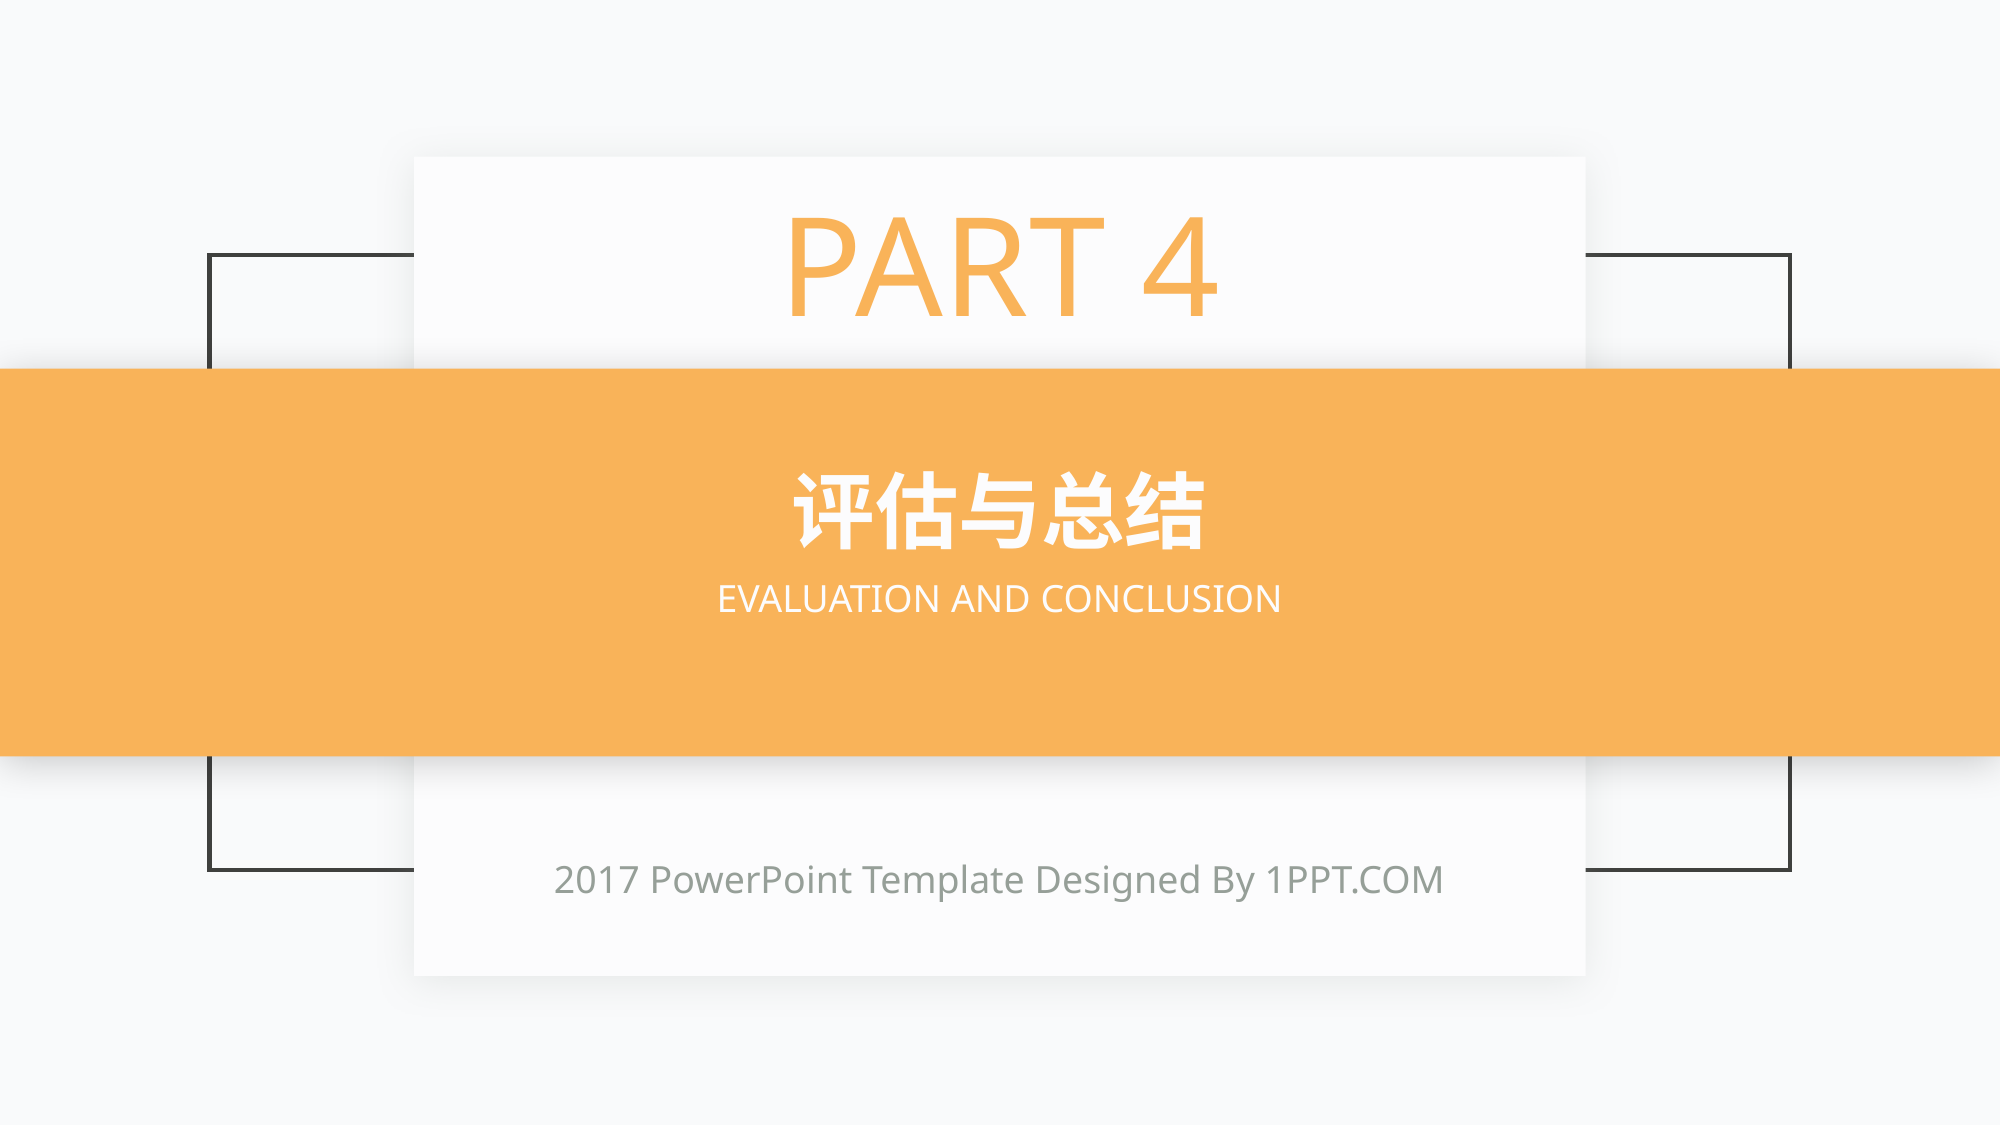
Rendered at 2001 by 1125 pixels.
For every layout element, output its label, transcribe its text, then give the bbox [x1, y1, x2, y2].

text_box [208, 254, 404, 353]
text_box PART 4 [764, 171, 1235, 352]
text_box [1596, 788, 1791, 871]
text_box [413, 788, 1587, 977]
text_box 2017 PowerPoint Template Designed By 1PPT.COM [539, 848, 1461, 909]
text_box [0, 368, 2000, 757]
text_box EVALUATION AND CONCLUSION [525, 567, 1474, 628]
text_box [413, 156, 1587, 353]
text_box [1596, 254, 1791, 353]
text_box 评估与总结 [776, 451, 1223, 567]
text_box [208, 788, 404, 871]
